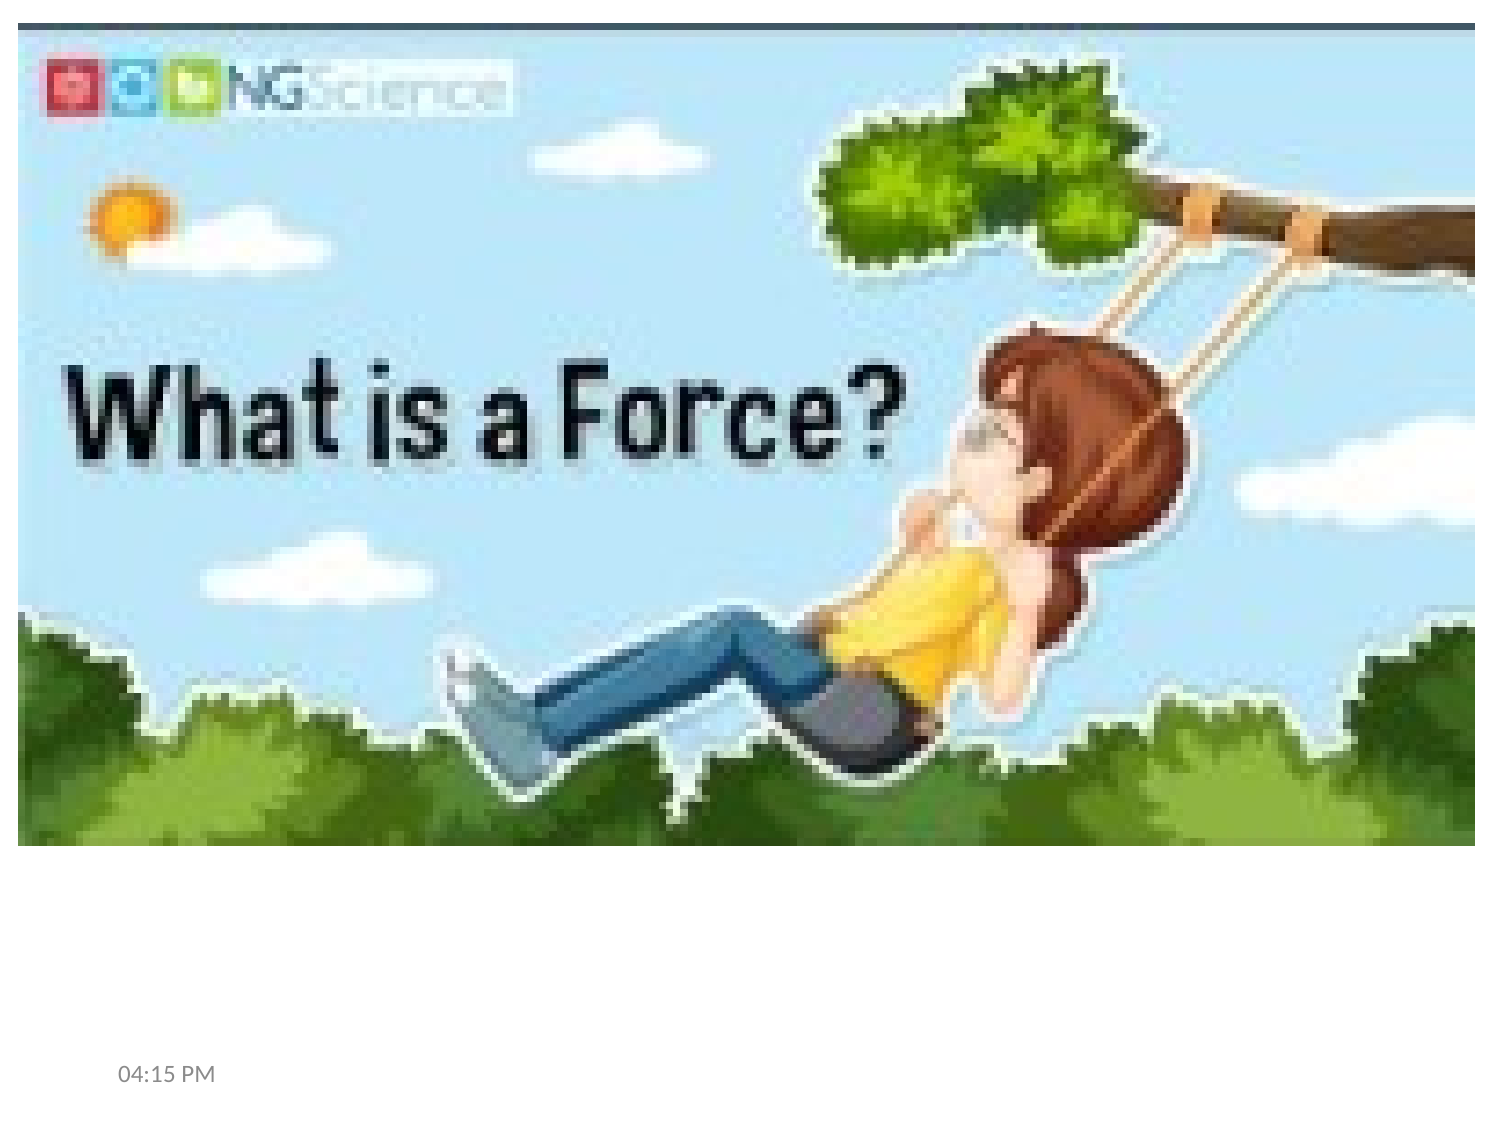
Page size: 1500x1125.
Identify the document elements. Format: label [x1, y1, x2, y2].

list [17, 22, 1476, 846]
slide_number [103, 1042, 441, 1103]
